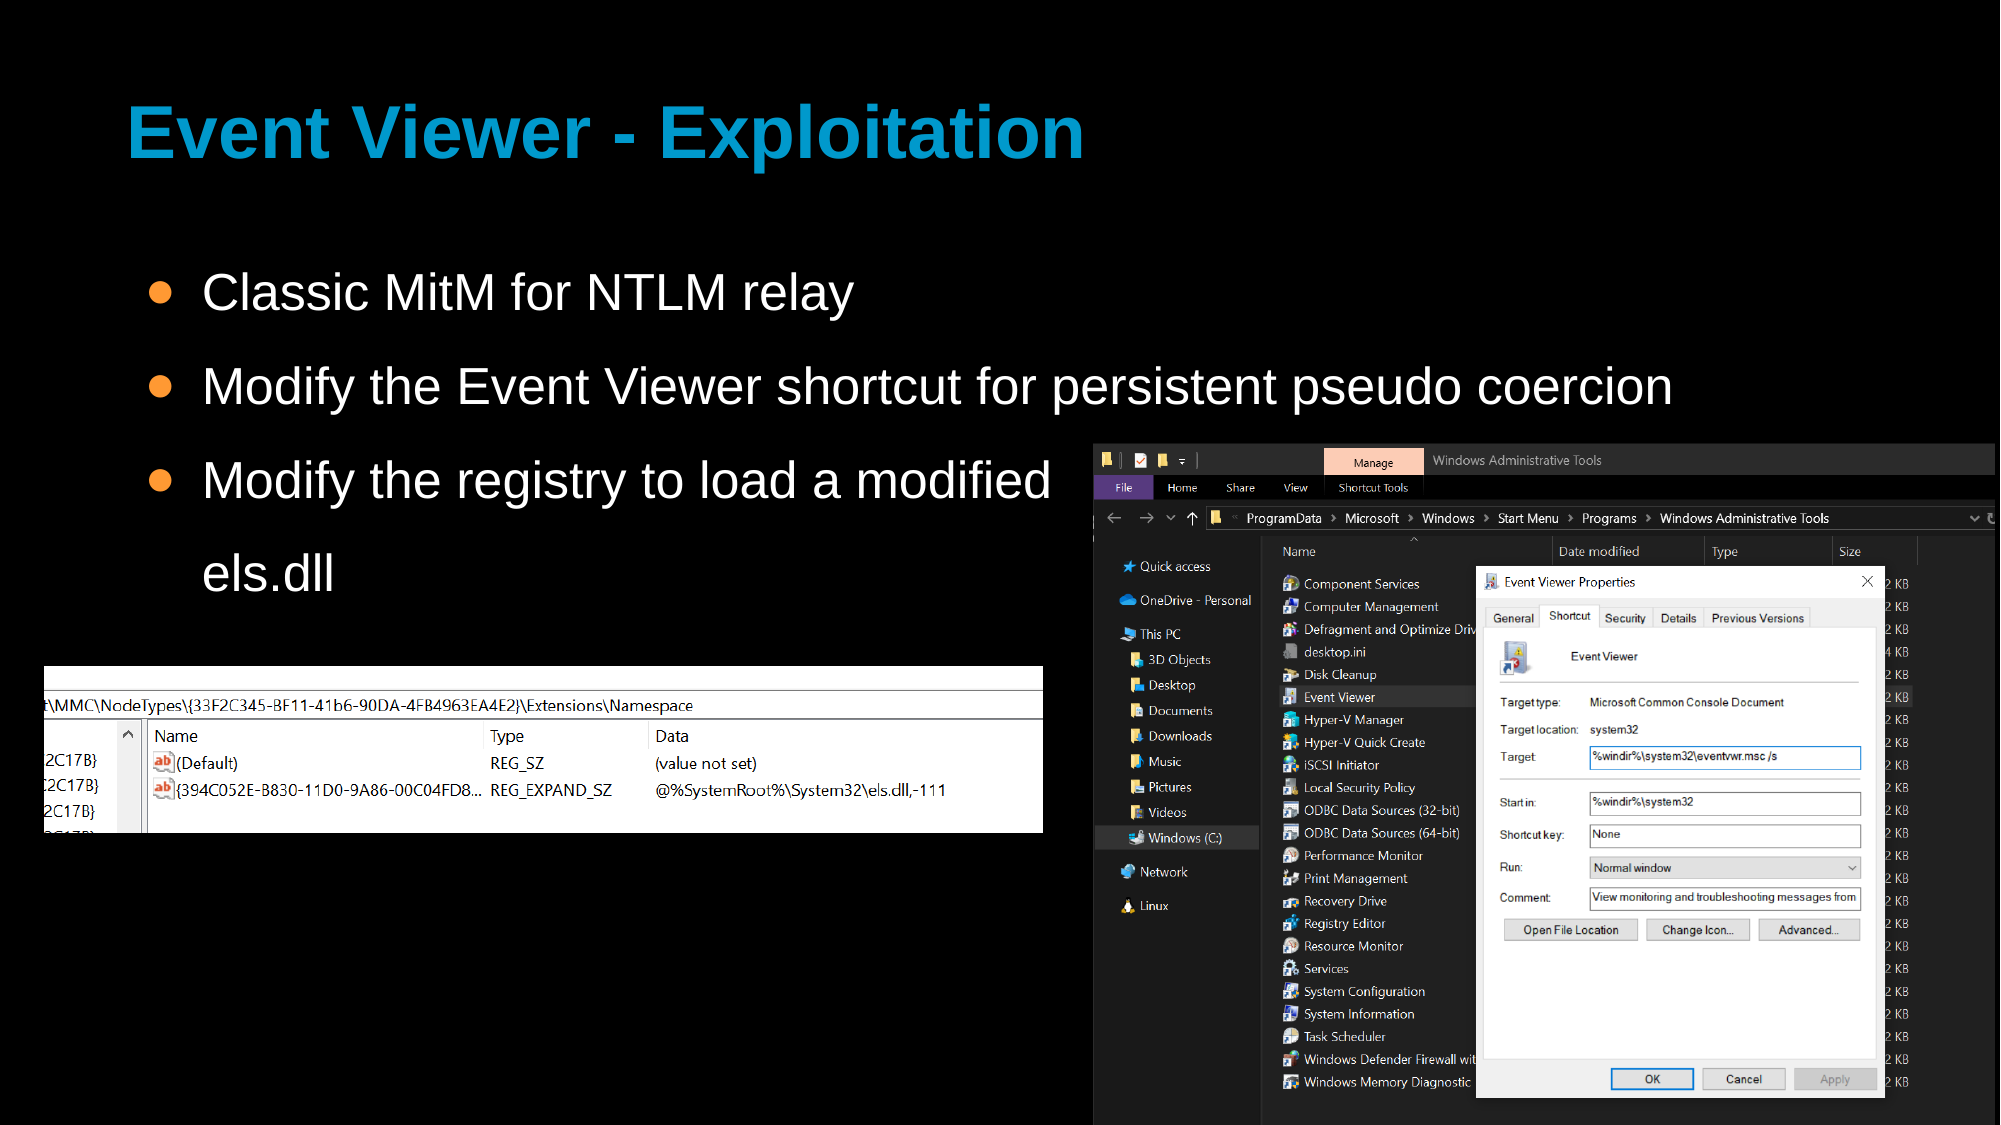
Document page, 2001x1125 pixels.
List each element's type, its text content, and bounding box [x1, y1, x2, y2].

picture [1093, 441, 1995, 1125]
list Classic MitM for NTLM relay Modify the Event Viewer shortcut for persistent pseudo coercion Modify the registry to load a modified els.dll [111, 212, 1938, 1005]
title Event Viewer - Exploitation [111, 91, 1938, 167]
picture [43, 666, 1043, 834]
